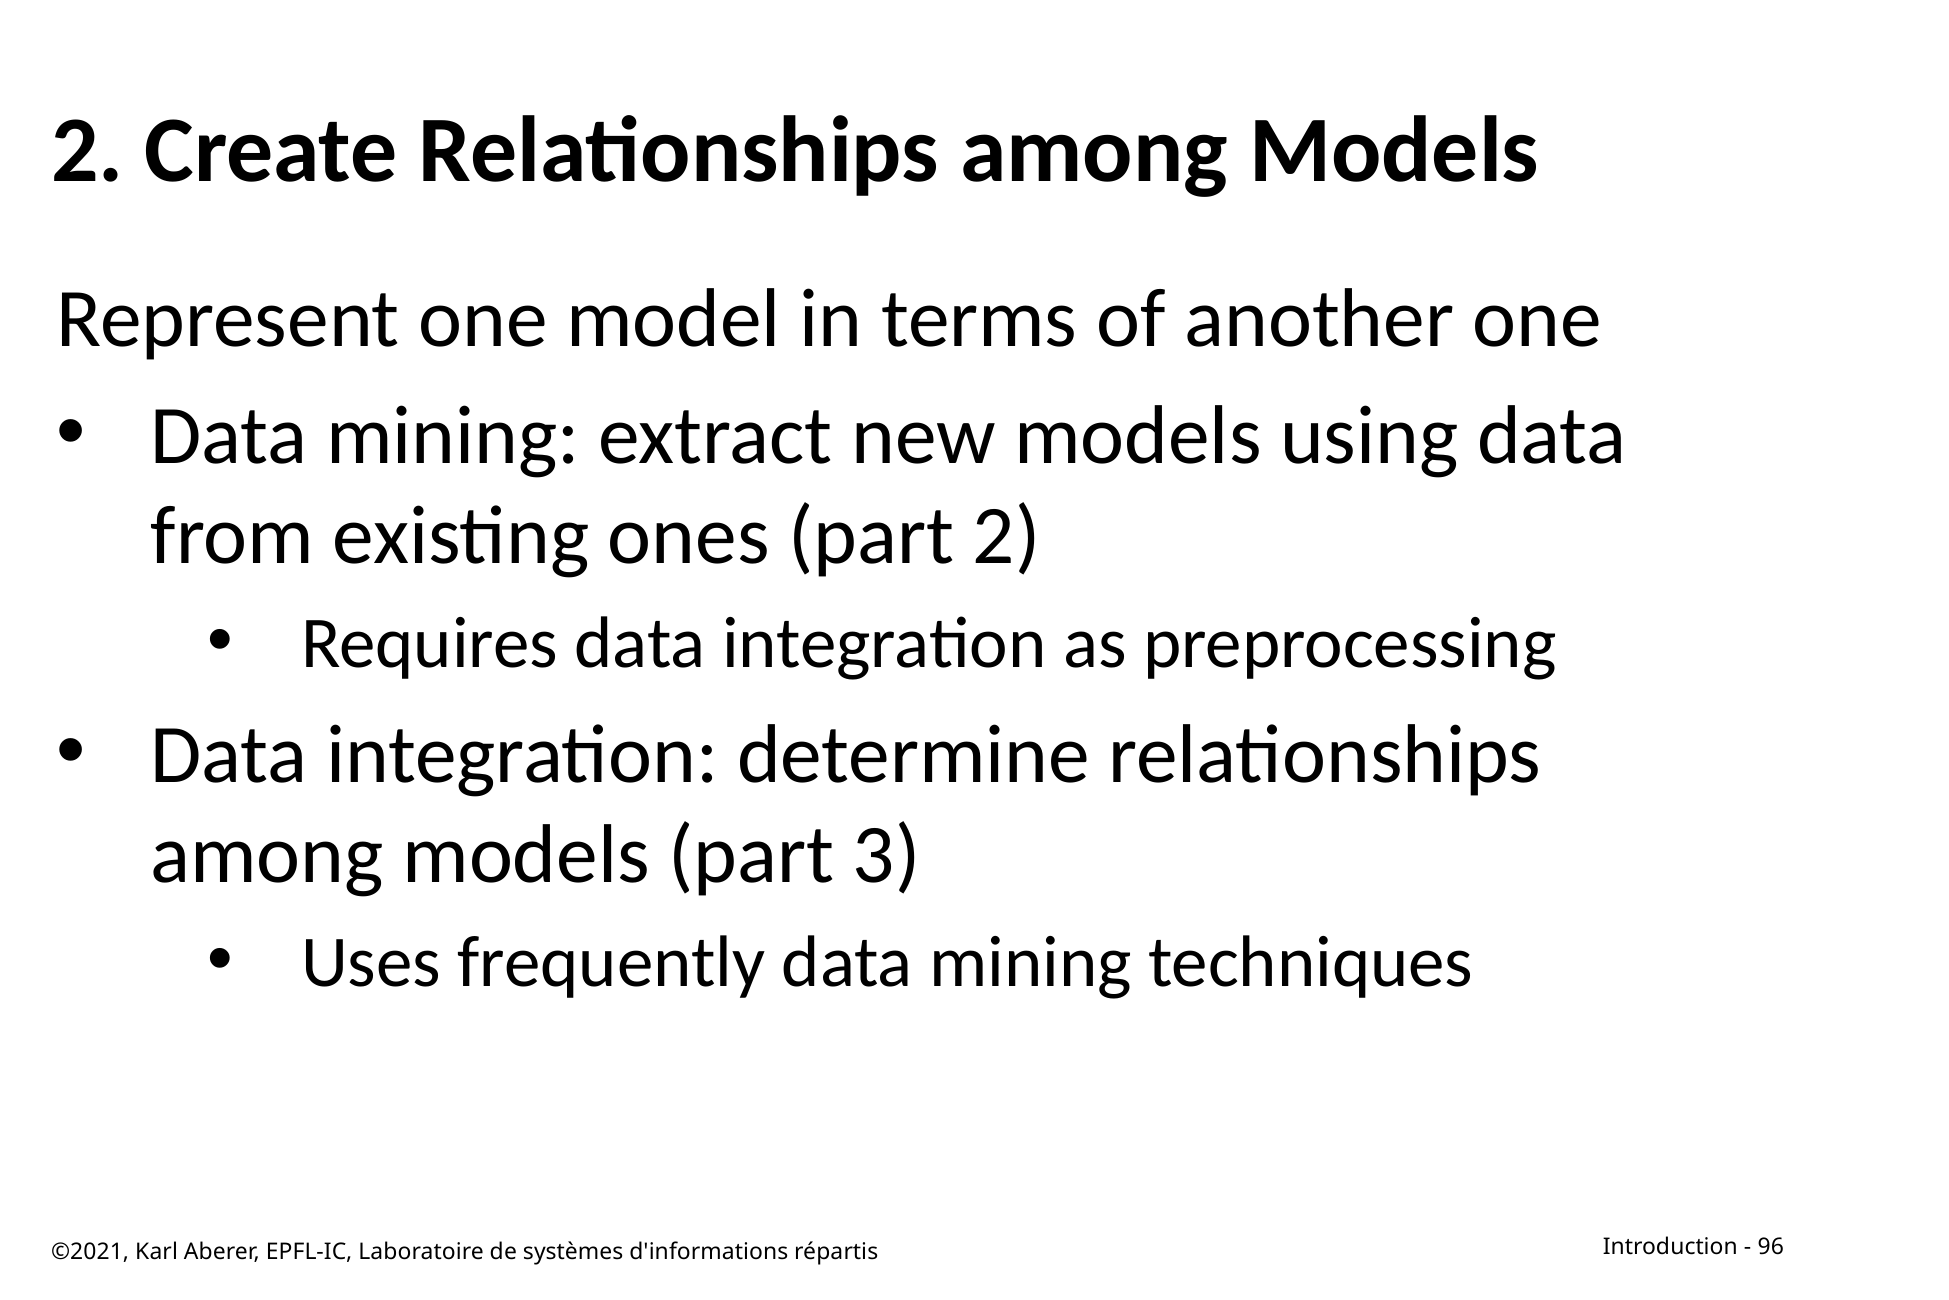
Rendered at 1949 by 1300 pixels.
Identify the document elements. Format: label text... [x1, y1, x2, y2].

list Represent one model in terms of another one Data mining: extract new models using data from existing ones (part 2) Requires data integration as preprocessing Data integration: determine relationships among models (part 3) Uses frequently data mining techniques [37, 253, 1809, 1208]
title 2. Create Relationships among Models [32, 57, 1803, 232]
footer ©2021, Karl Aberer, EPFL-IC, Laboratoire de systèmes d'informations répartis [32, 1227, 1284, 1271]
